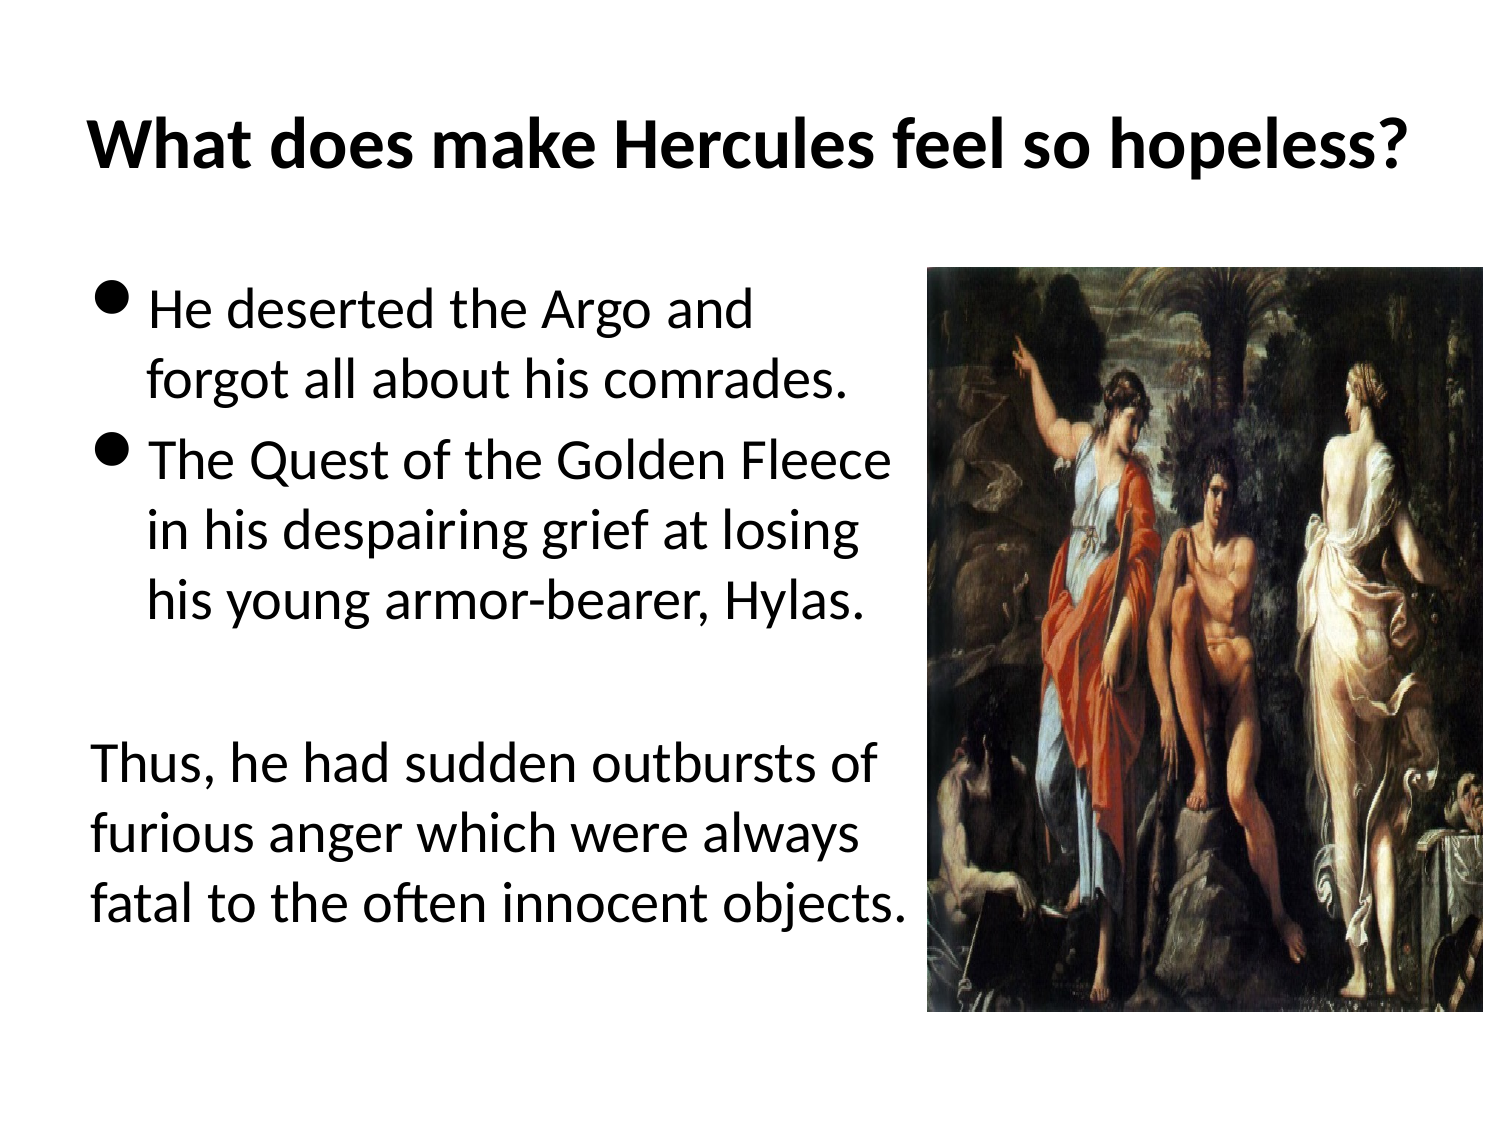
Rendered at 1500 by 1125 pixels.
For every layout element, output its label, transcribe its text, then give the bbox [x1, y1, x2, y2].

picture [926, 266, 1483, 1012]
list He deserted the Argo and forgot all about his comrades. The Quest of the Golden Fleece in his despairing grief at losing his young armor-bearer, Hylas. Thus, he had sudden outbursts of furious anger which were always fatal to the often innocent objects. [75, 262, 928, 1005]
title What does make Hercules feel so hopeless? [63, 45, 1436, 233]
